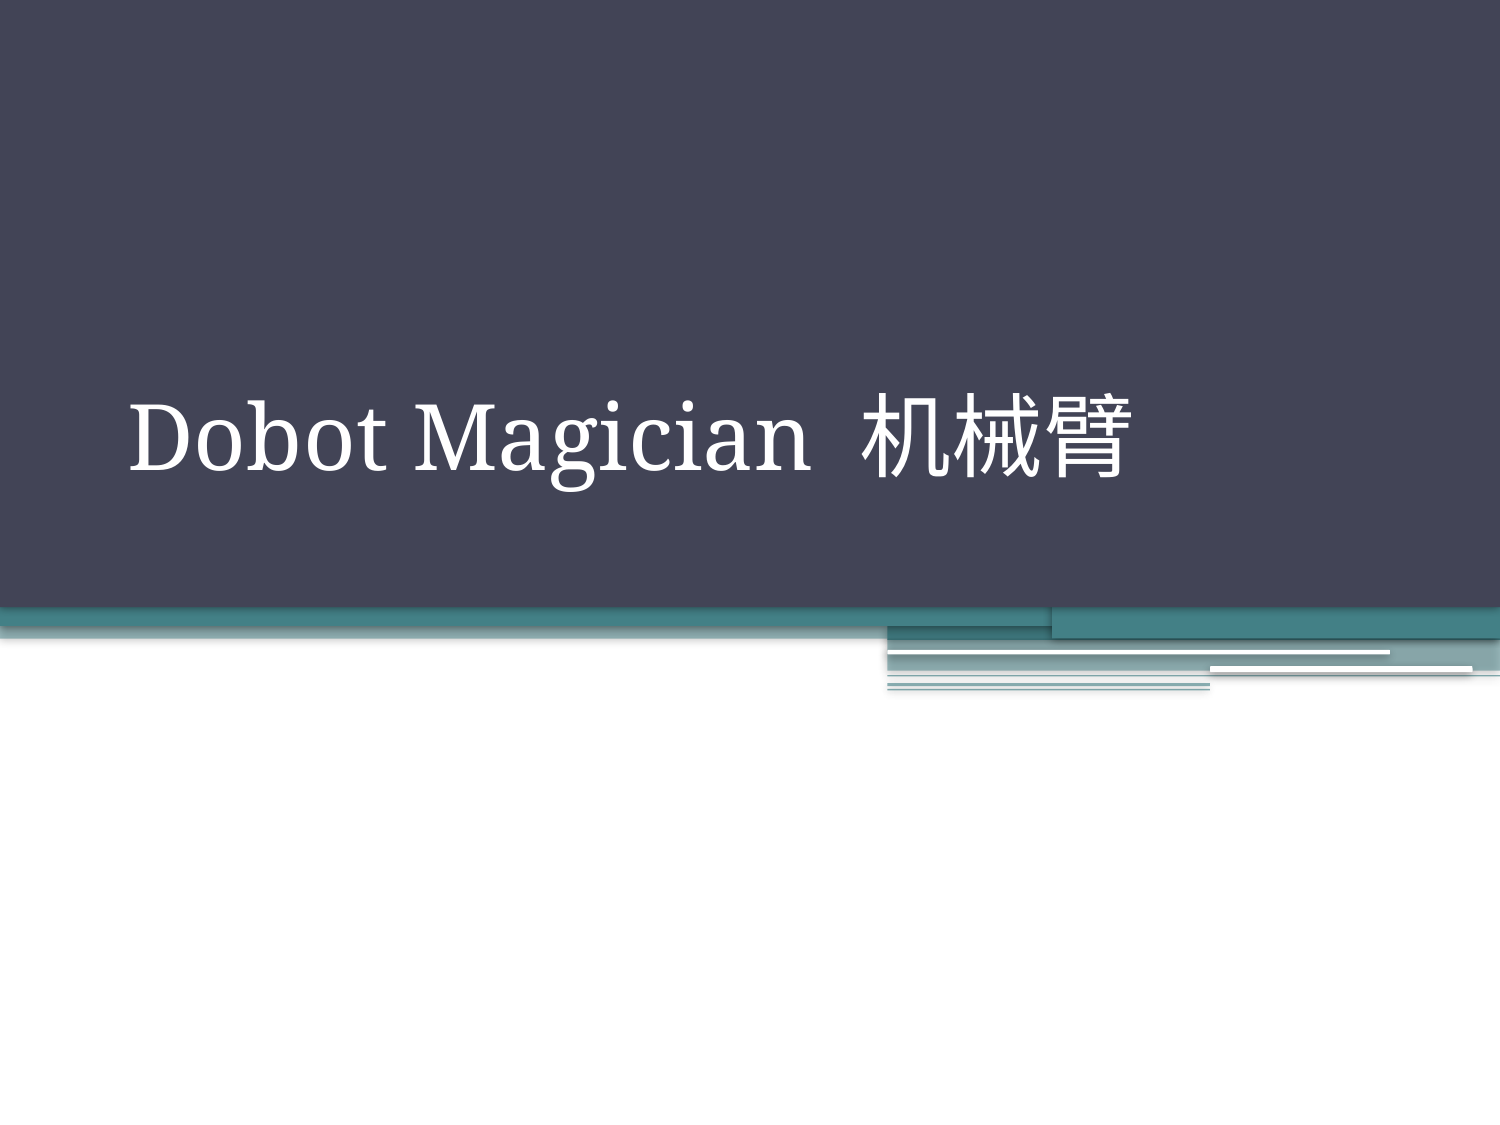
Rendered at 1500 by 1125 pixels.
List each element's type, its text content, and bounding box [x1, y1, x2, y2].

title Dobot Magician 机械臂 [112, 255, 1500, 497]
